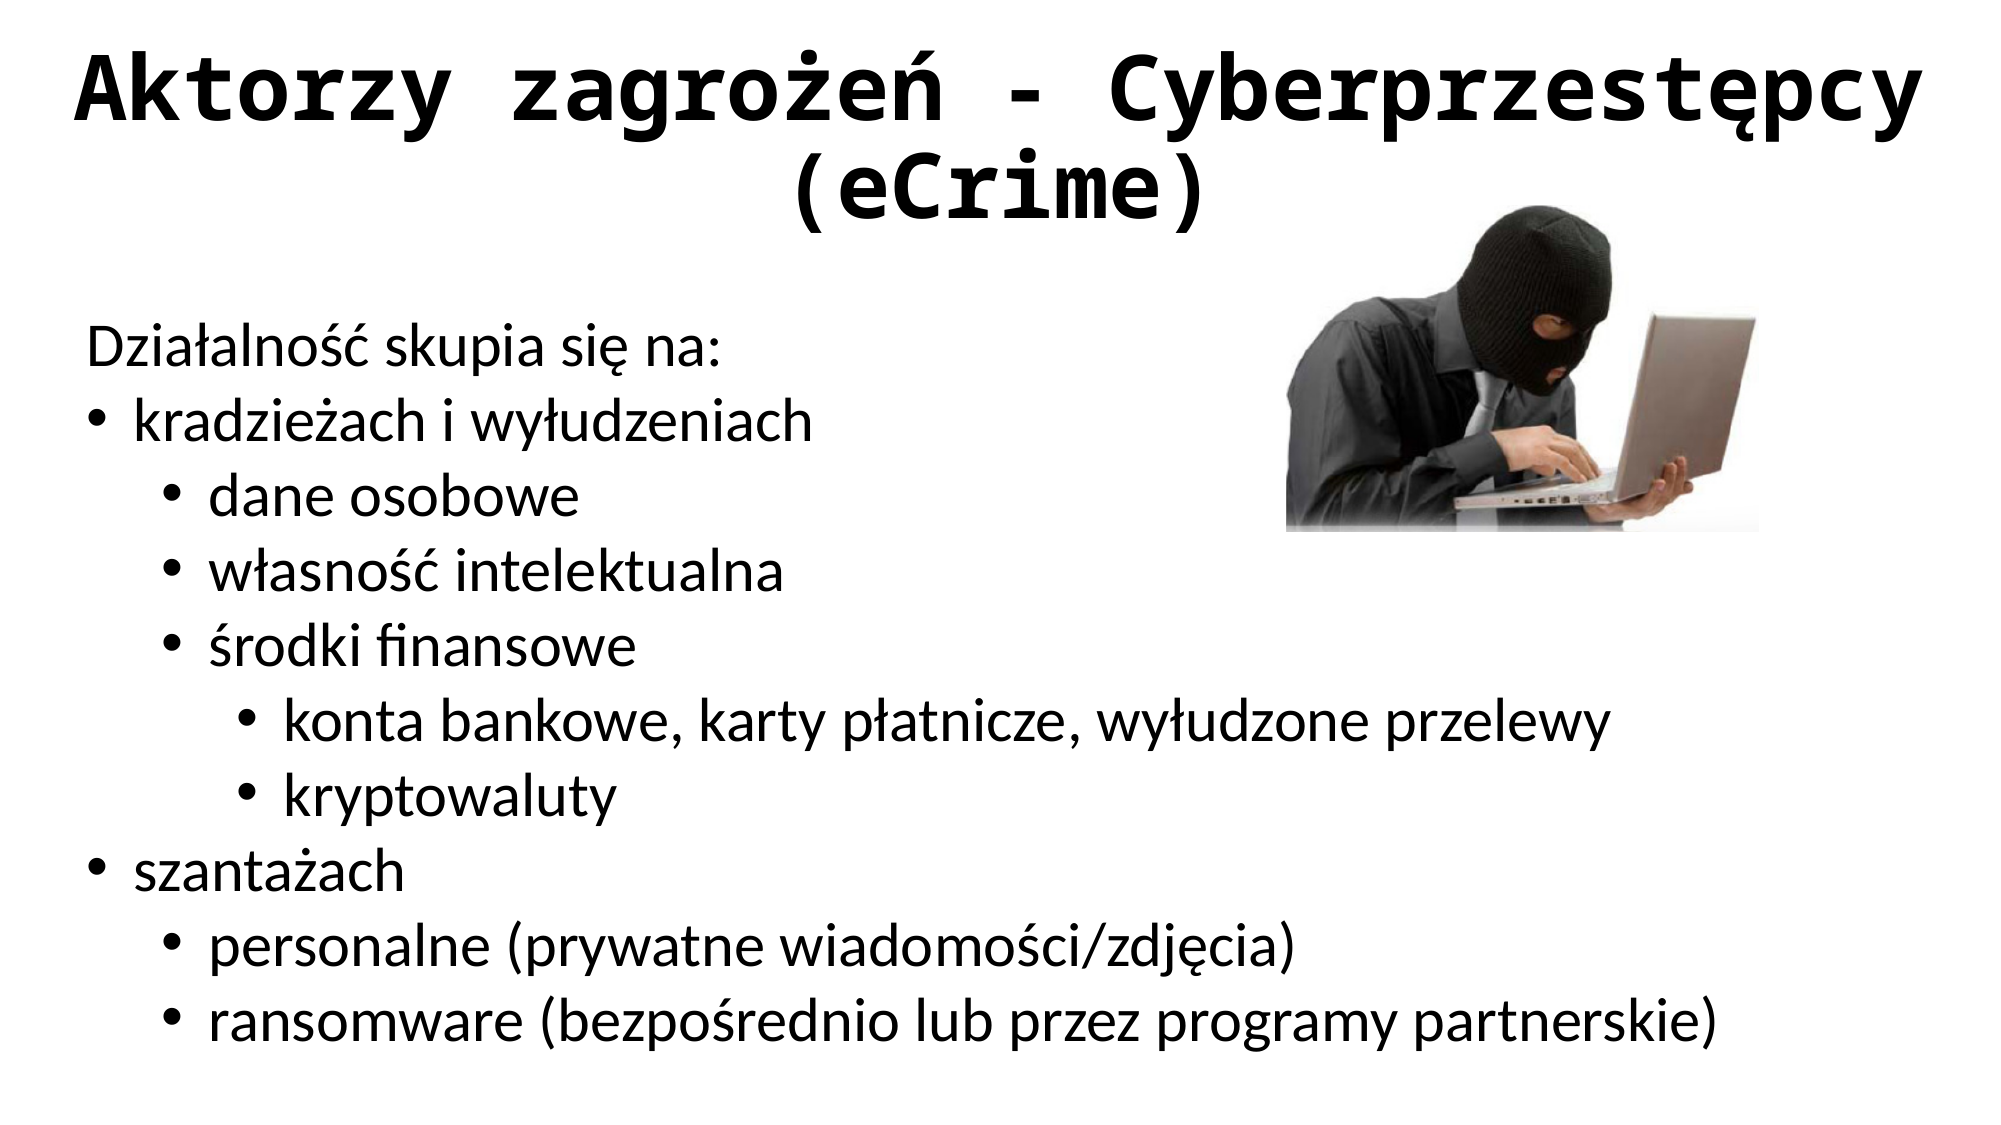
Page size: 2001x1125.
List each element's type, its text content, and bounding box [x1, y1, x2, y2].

text_box Działalność skupia się na: kradzieżach i wyłudzeniach dane osobowe własność intelektualna środki finansowe konta bankowe, karty płatnicze, wyłudzone przelewy kryptowaluty szantażach personalne (prywatne wiadomości/zdjęcia) ransomware (bezpośrednio lub przez programy partnerskie) [72, 296, 1966, 1062]
picture [1286, 205, 1759, 532]
title Aktorzy zagrożeń - Cyberprzestępcy (eCrime) [33, 40, 1966, 241]
